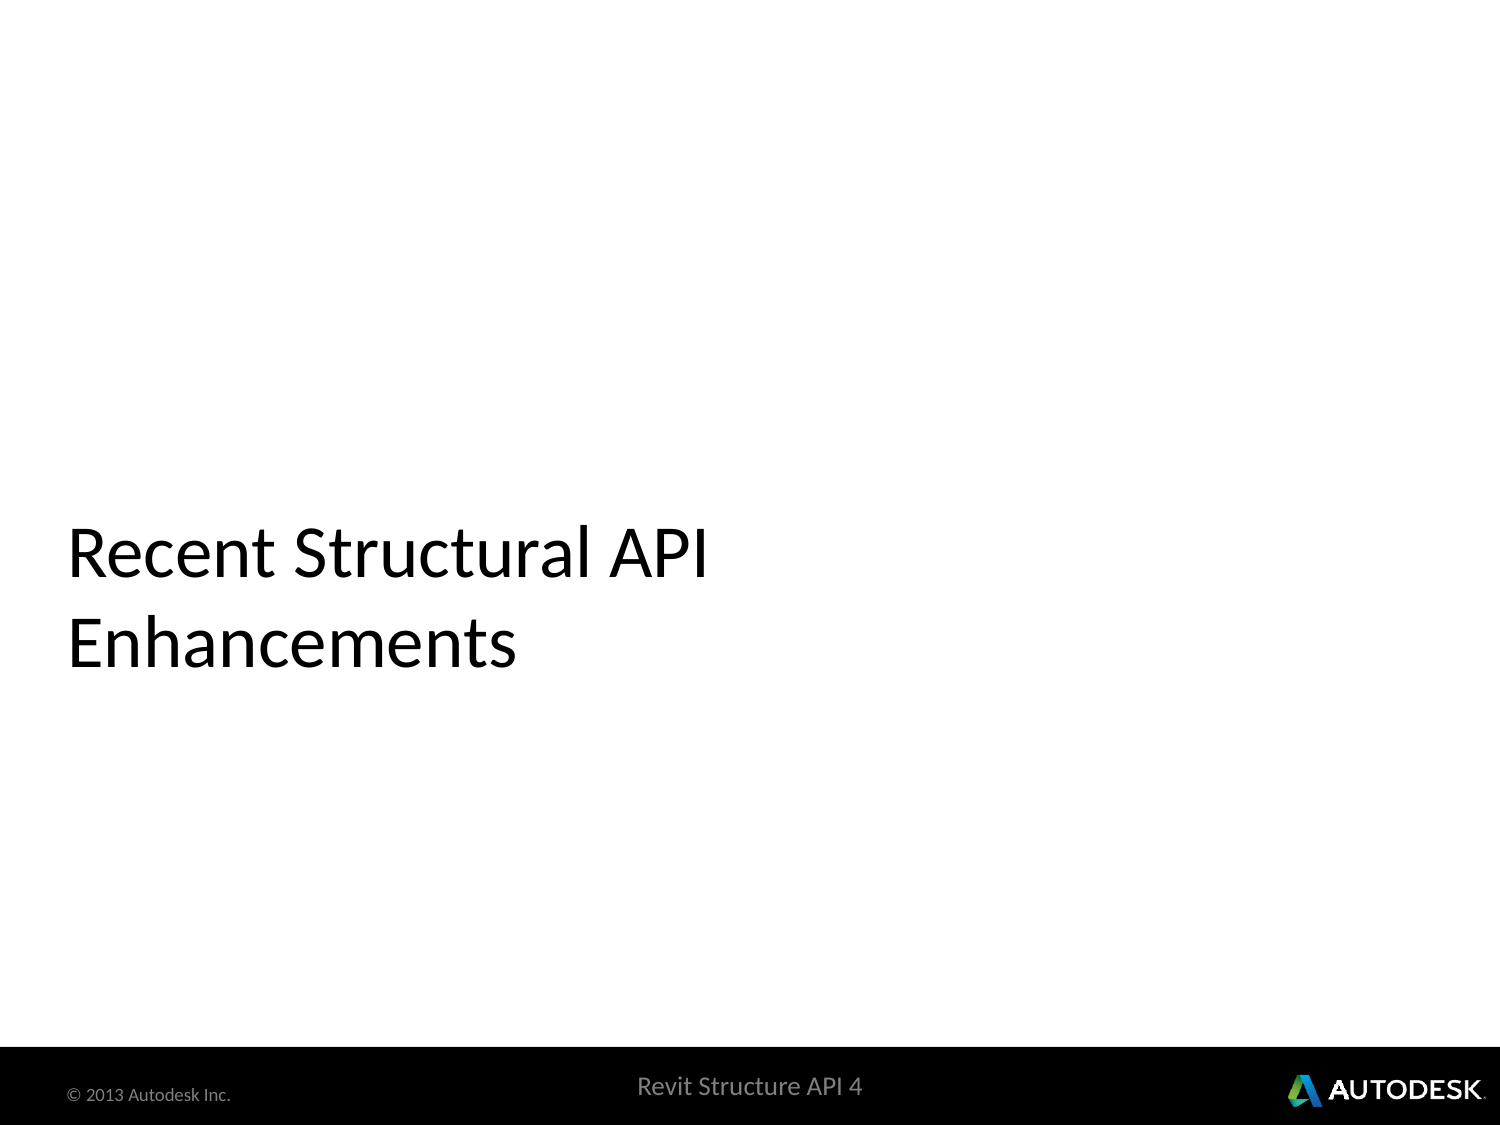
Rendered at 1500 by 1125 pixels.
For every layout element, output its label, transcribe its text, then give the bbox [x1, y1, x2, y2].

picture [0, 1046, 1500, 1125]
title Recent Structural API Enhancements [52, 494, 977, 713]
